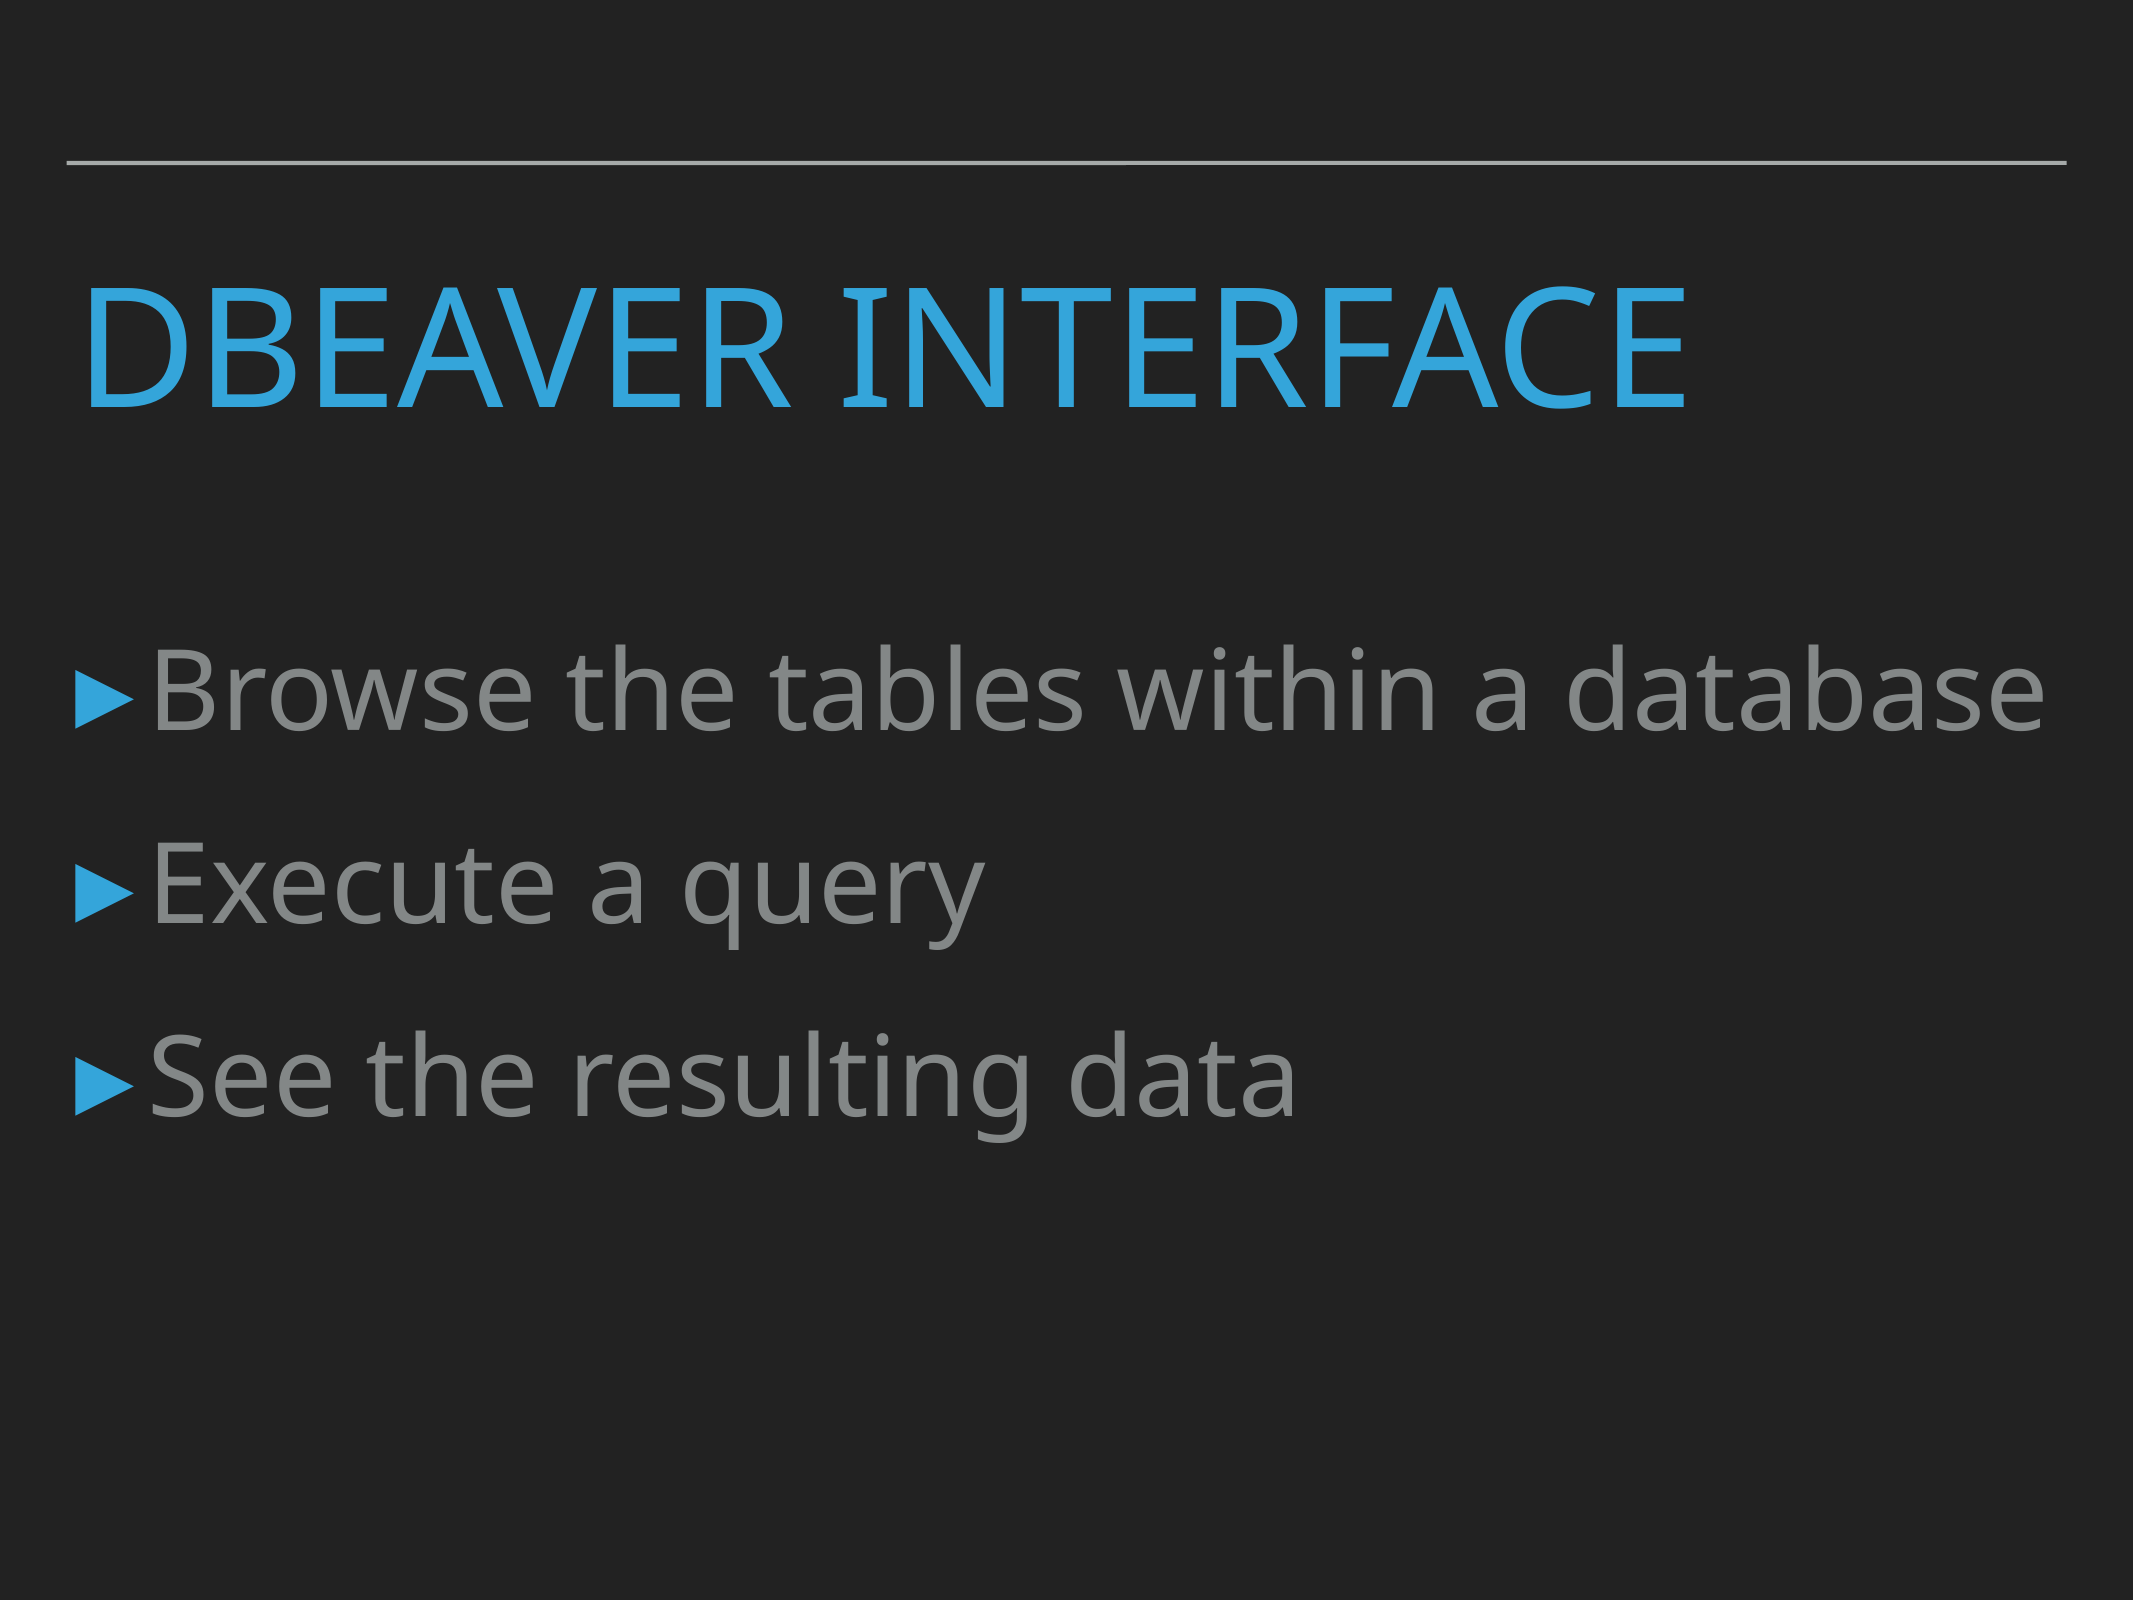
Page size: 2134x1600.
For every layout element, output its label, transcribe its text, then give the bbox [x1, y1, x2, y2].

title DBeaver Interface [66, 270, 2068, 530]
list Browse the tables within a database Execute a query See the resulting data [66, 608, 2068, 1600]
